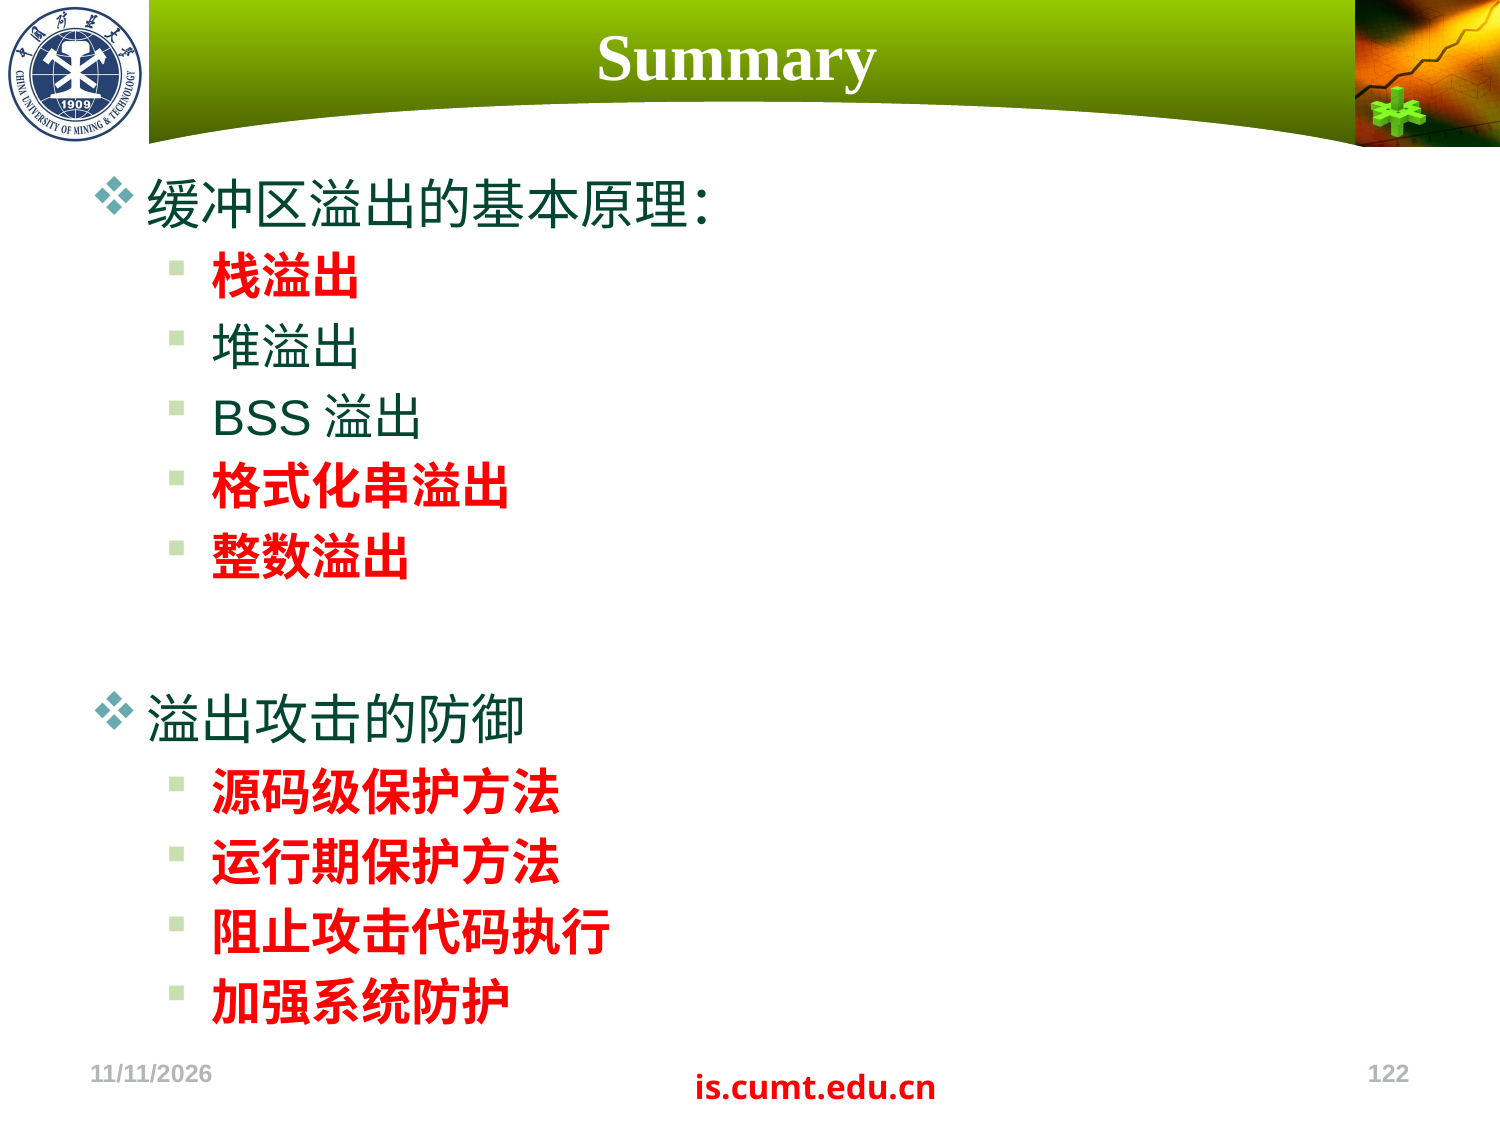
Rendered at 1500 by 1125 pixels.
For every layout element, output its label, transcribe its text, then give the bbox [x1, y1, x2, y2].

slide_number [75, 1042, 425, 1103]
picture [0, 0, 149, 149]
title Summary [50, 7, 1425, 100]
picture [1355, 0, 1500, 147]
slide_number 122 [1074, 1042, 1425, 1103]
footer is.cumt.edu.cn [584, 1058, 1048, 1114]
list 缓冲区溢出的基本原理： 栈溢出 堆溢出 BSS溢出 格式化串溢出 整数溢出 溢出攻击的防御 源码级保护方法 运行期保护方法 阻止攻击代码执行 加强系统防护 [75, 162, 1425, 1050]
